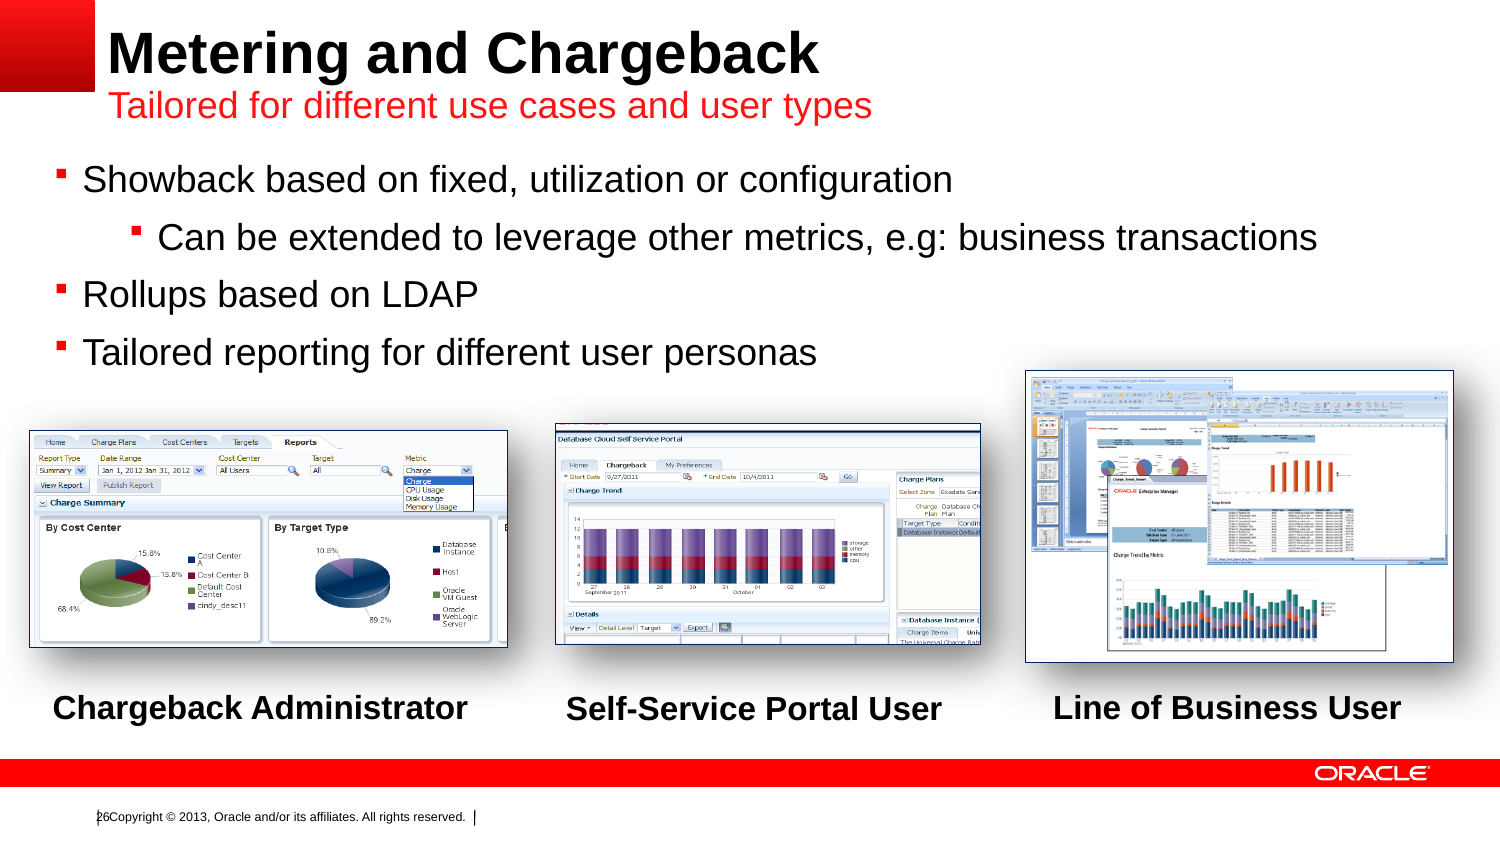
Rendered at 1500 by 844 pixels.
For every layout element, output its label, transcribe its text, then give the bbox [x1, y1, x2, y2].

text_box Showback based on fixed, utilization or configuration Can be extended to leverage other metrics, e.g: business transactions Rollups based on LDAP Tailored reporting for different user personas [29, 147, 1472, 381]
title Metering and Chargeback Tailored for different use cases and user types [107, 23, 1359, 94]
picture [554, 423, 981, 645]
text_box Self-Service Portal User [565, 687, 966, 746]
text_box Chargeback Administrator [52, 686, 495, 750]
picture [0, 759, 1500, 787]
picture [1024, 370, 1454, 663]
picture [29, 429, 508, 648]
text_box Line of Business User [1053, 686, 1444, 745]
